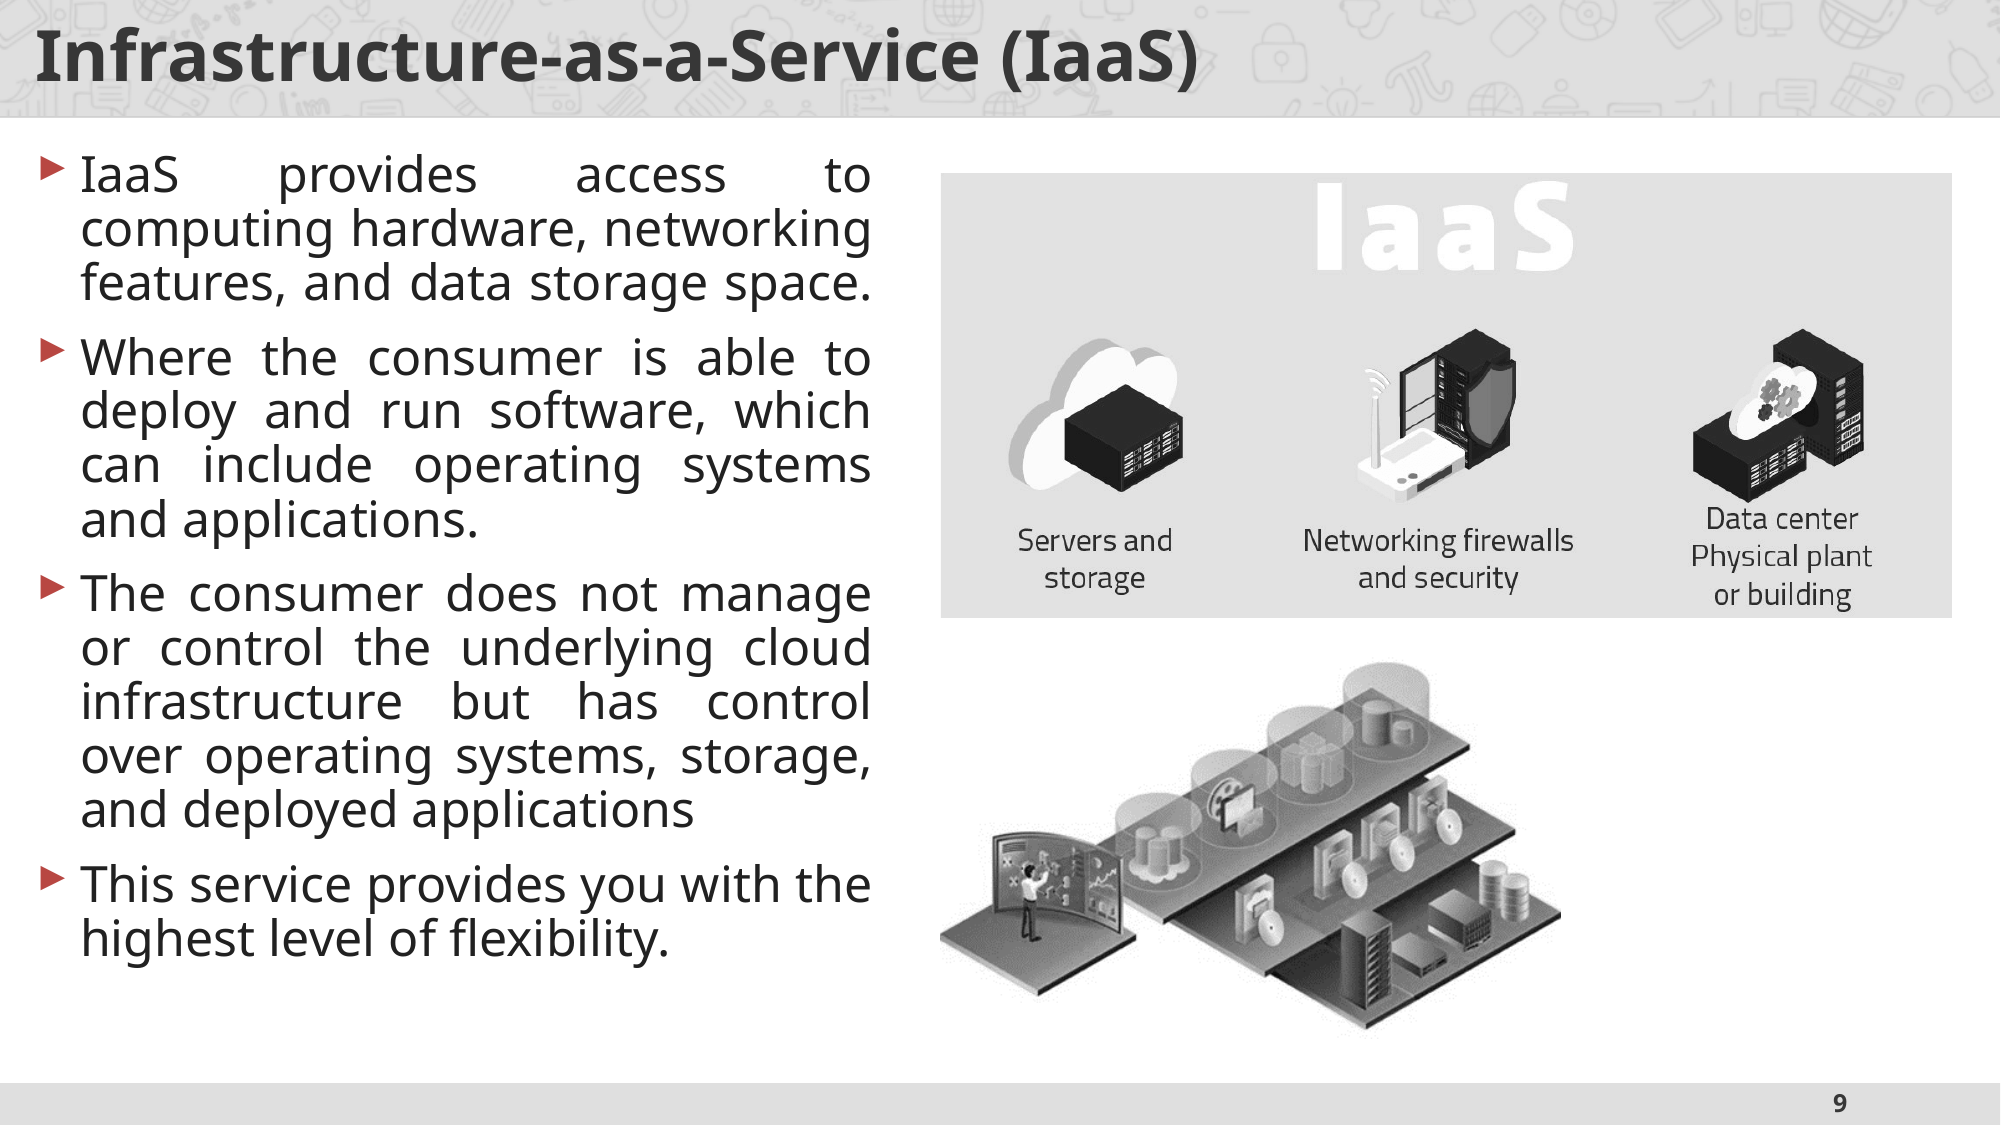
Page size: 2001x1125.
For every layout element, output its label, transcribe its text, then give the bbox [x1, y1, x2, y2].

title Infrastructure-as-a-Service (IaaS) [0, 0, 2000, 117]
picture [940, 645, 1561, 1039]
picture [940, 173, 1952, 618]
list IaaS provides access to computing hardware, networking features, and data storage space. Where the consumer is able to deploy and run software, which can include operating systems and applications. The consumer does not manage or control the underlying cloud infrastructure but has control over operating systems, storage, and deployed applications This service provides you with the highest level of flexibility. [21, 141, 889, 1068]
